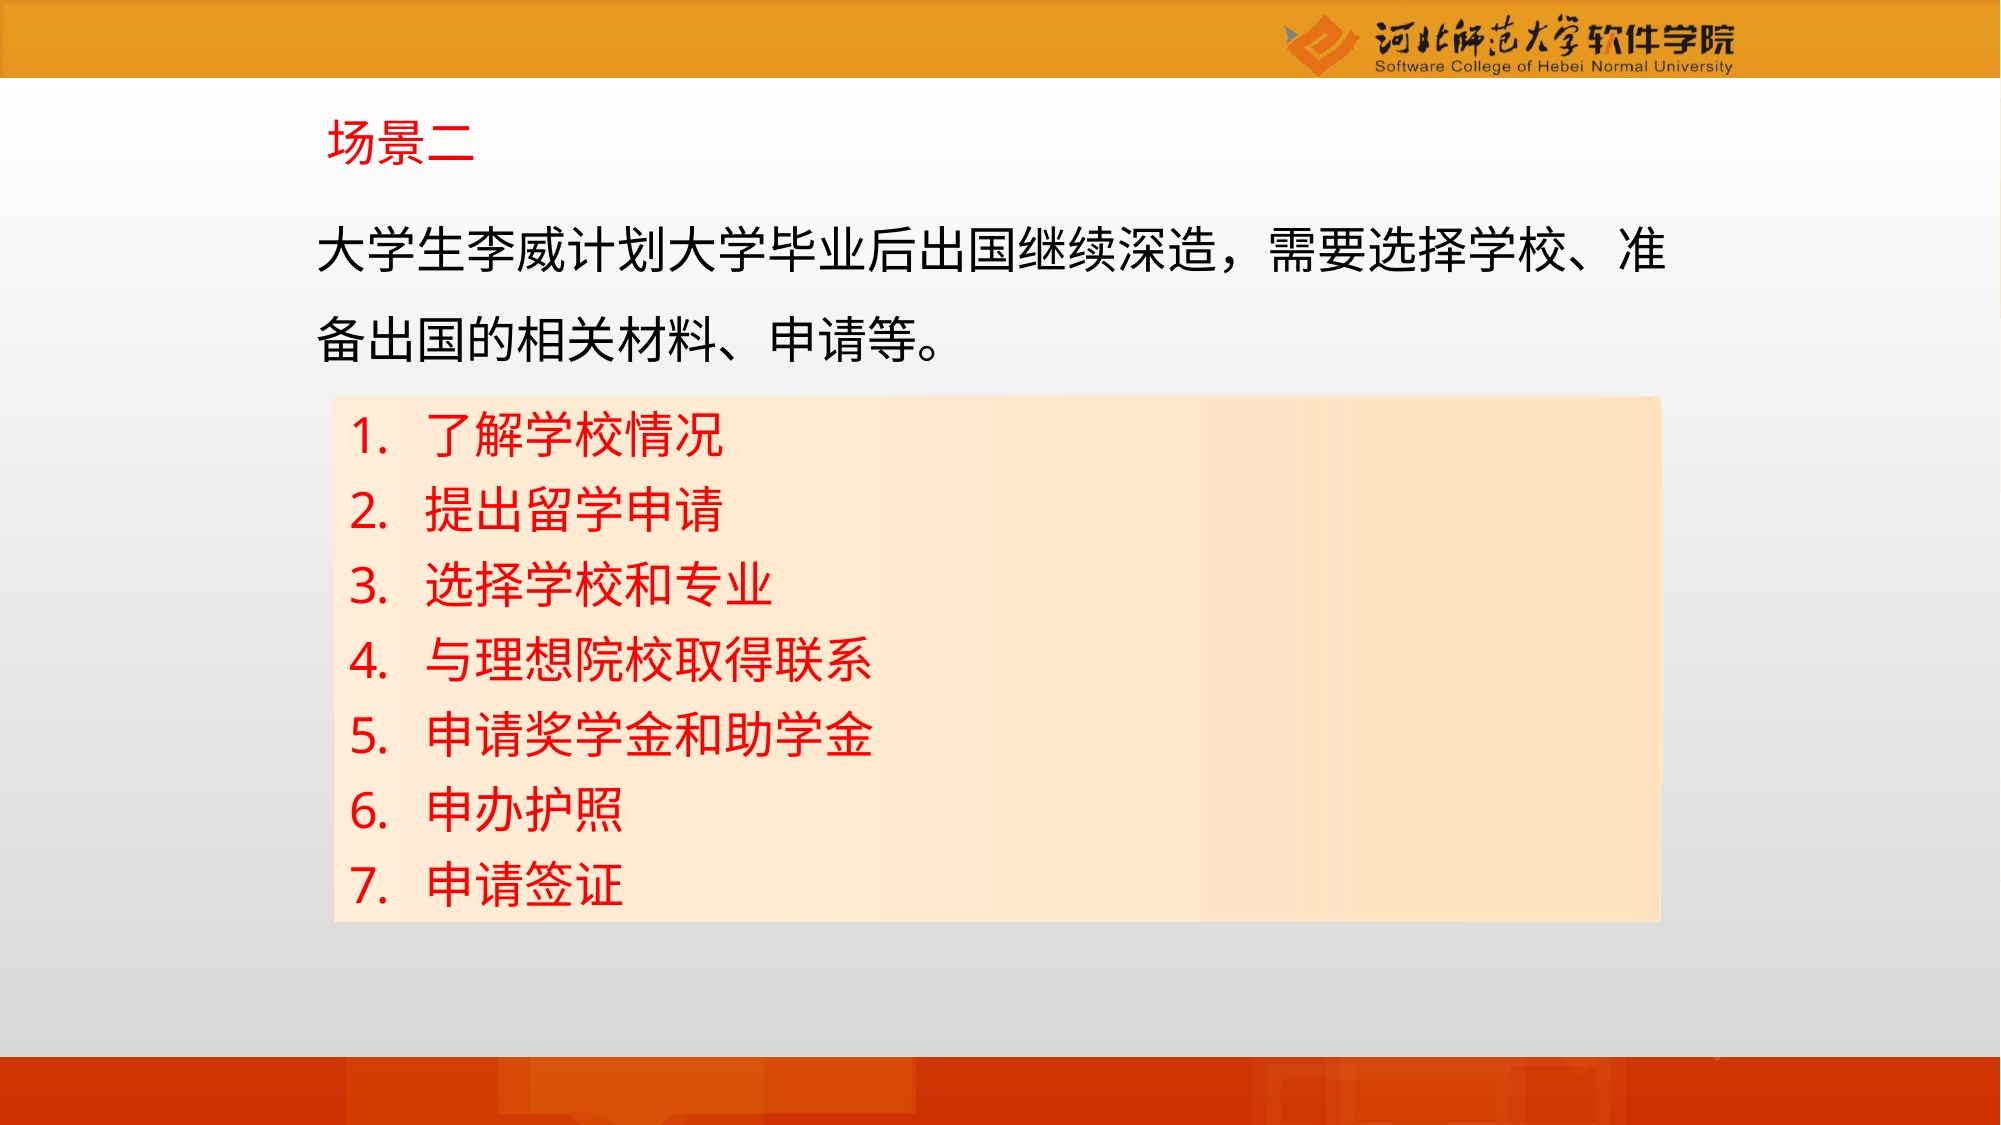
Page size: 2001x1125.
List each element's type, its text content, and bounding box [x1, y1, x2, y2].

text_box [249, 78, 1750, 1057]
text_box 了解学校情况 提出留学申请 选择学校和专业 与理想院校取得联系 申请奖学金和助学金 申办护照 申请签证 [334, 396, 1661, 922]
text_box 大学生李威计划大学毕业后出国继续深造，需要选择学校、准备出国的相关材料、申请等。 [302, 181, 1707, 377]
text_box 场景二 [311, 103, 899, 179]
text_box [1278, 4, 1750, 79]
